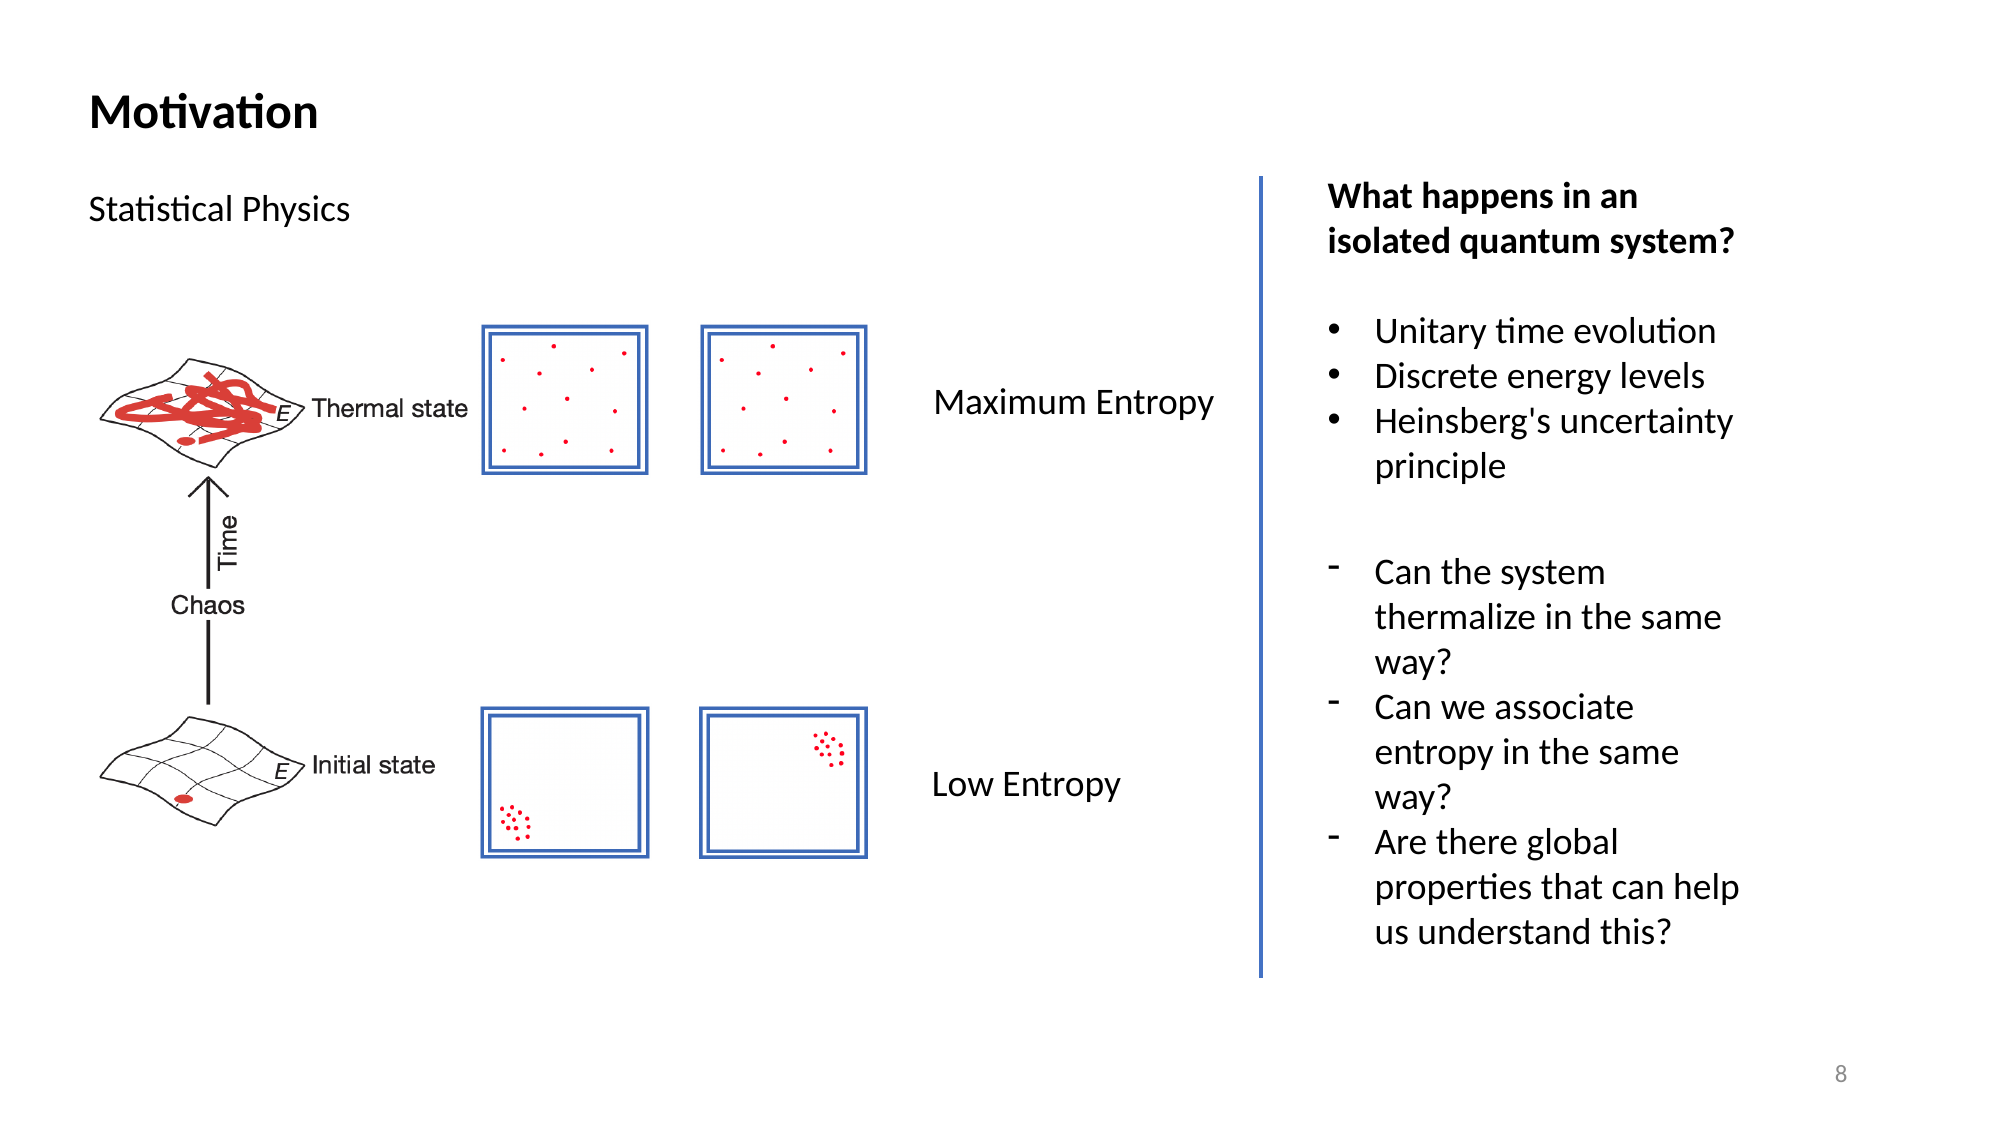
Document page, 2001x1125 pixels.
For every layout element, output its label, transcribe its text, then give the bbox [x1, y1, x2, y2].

text_box Unitary time evolution Discrete energy levels Heinsberg's uncertainty principle [1312, 298, 1863, 538]
picture [88, 320, 652, 861]
text_box Low Entropy [917, 752, 1137, 812]
text_box Maximum Entropy [918, 369, 1230, 430]
picture [697, 320, 870, 478]
text_box Can the system thermalize in the same way? Can we associate entropy in the same way? Are there global properties that can help us understand this? [1312, 539, 1763, 1050]
text_box Statistical Physics [73, 176, 366, 236]
text_box Motivation [73, 70, 346, 146]
slide_number 8 [1412, 1042, 1863, 1103]
picture [697, 703, 870, 861]
text_box What happens in an isolated quantum system? [1312, 164, 1763, 269]
